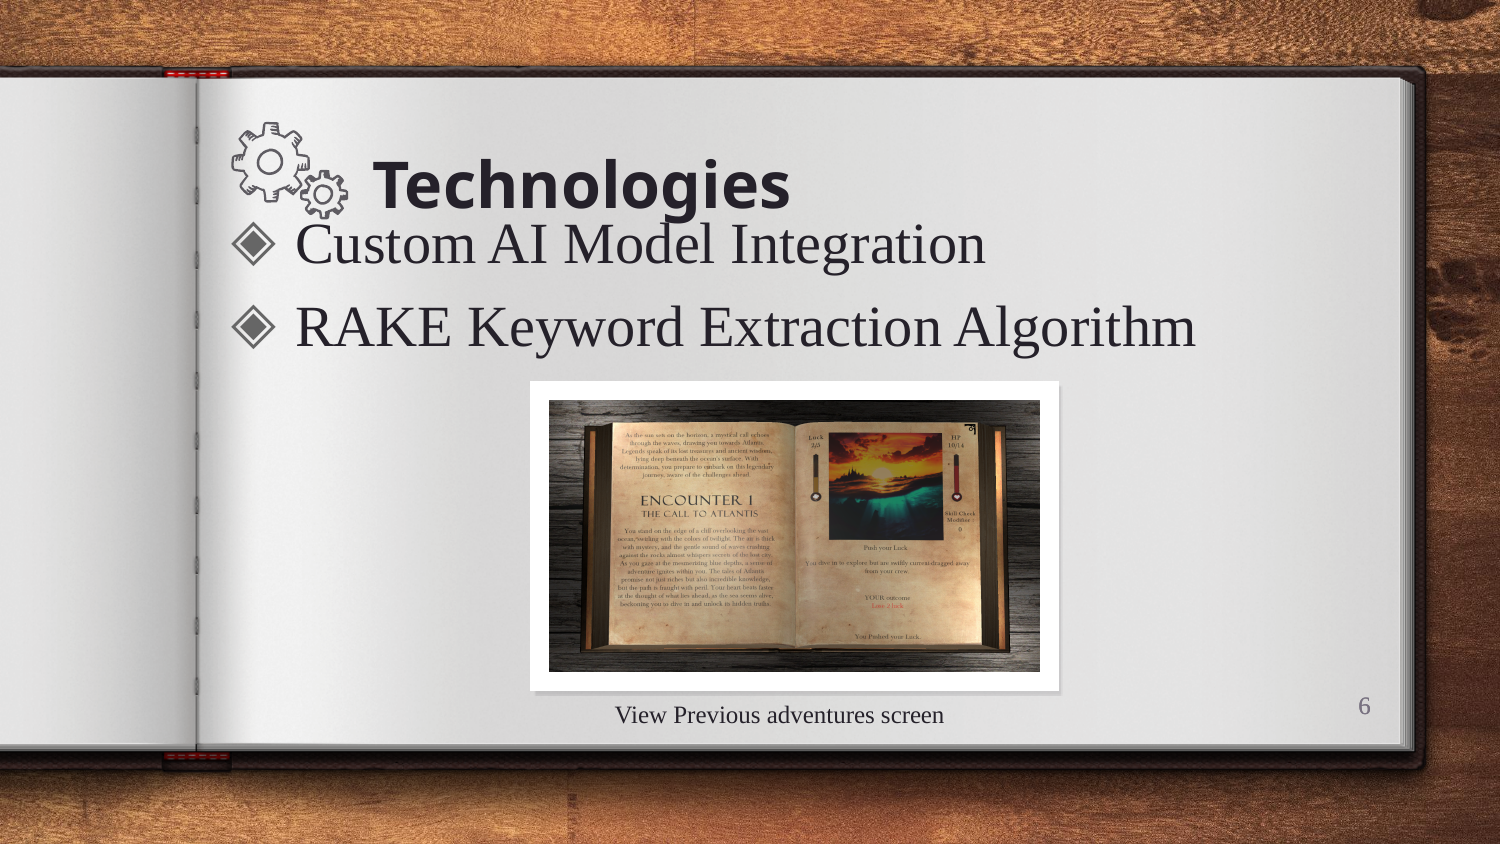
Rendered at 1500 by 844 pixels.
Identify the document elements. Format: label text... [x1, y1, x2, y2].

slide_number 6 [1295, 672, 1386, 737]
title Technologies [357, 121, 1143, 190]
list Custom AI Model Integration RAKE Keyword Extraction Algorithm [205, 190, 1386, 654]
text_box [231, 121, 349, 220]
text_box View Previous adventures screen [599, 683, 992, 722]
picture [0, 0, 1500, 844]
